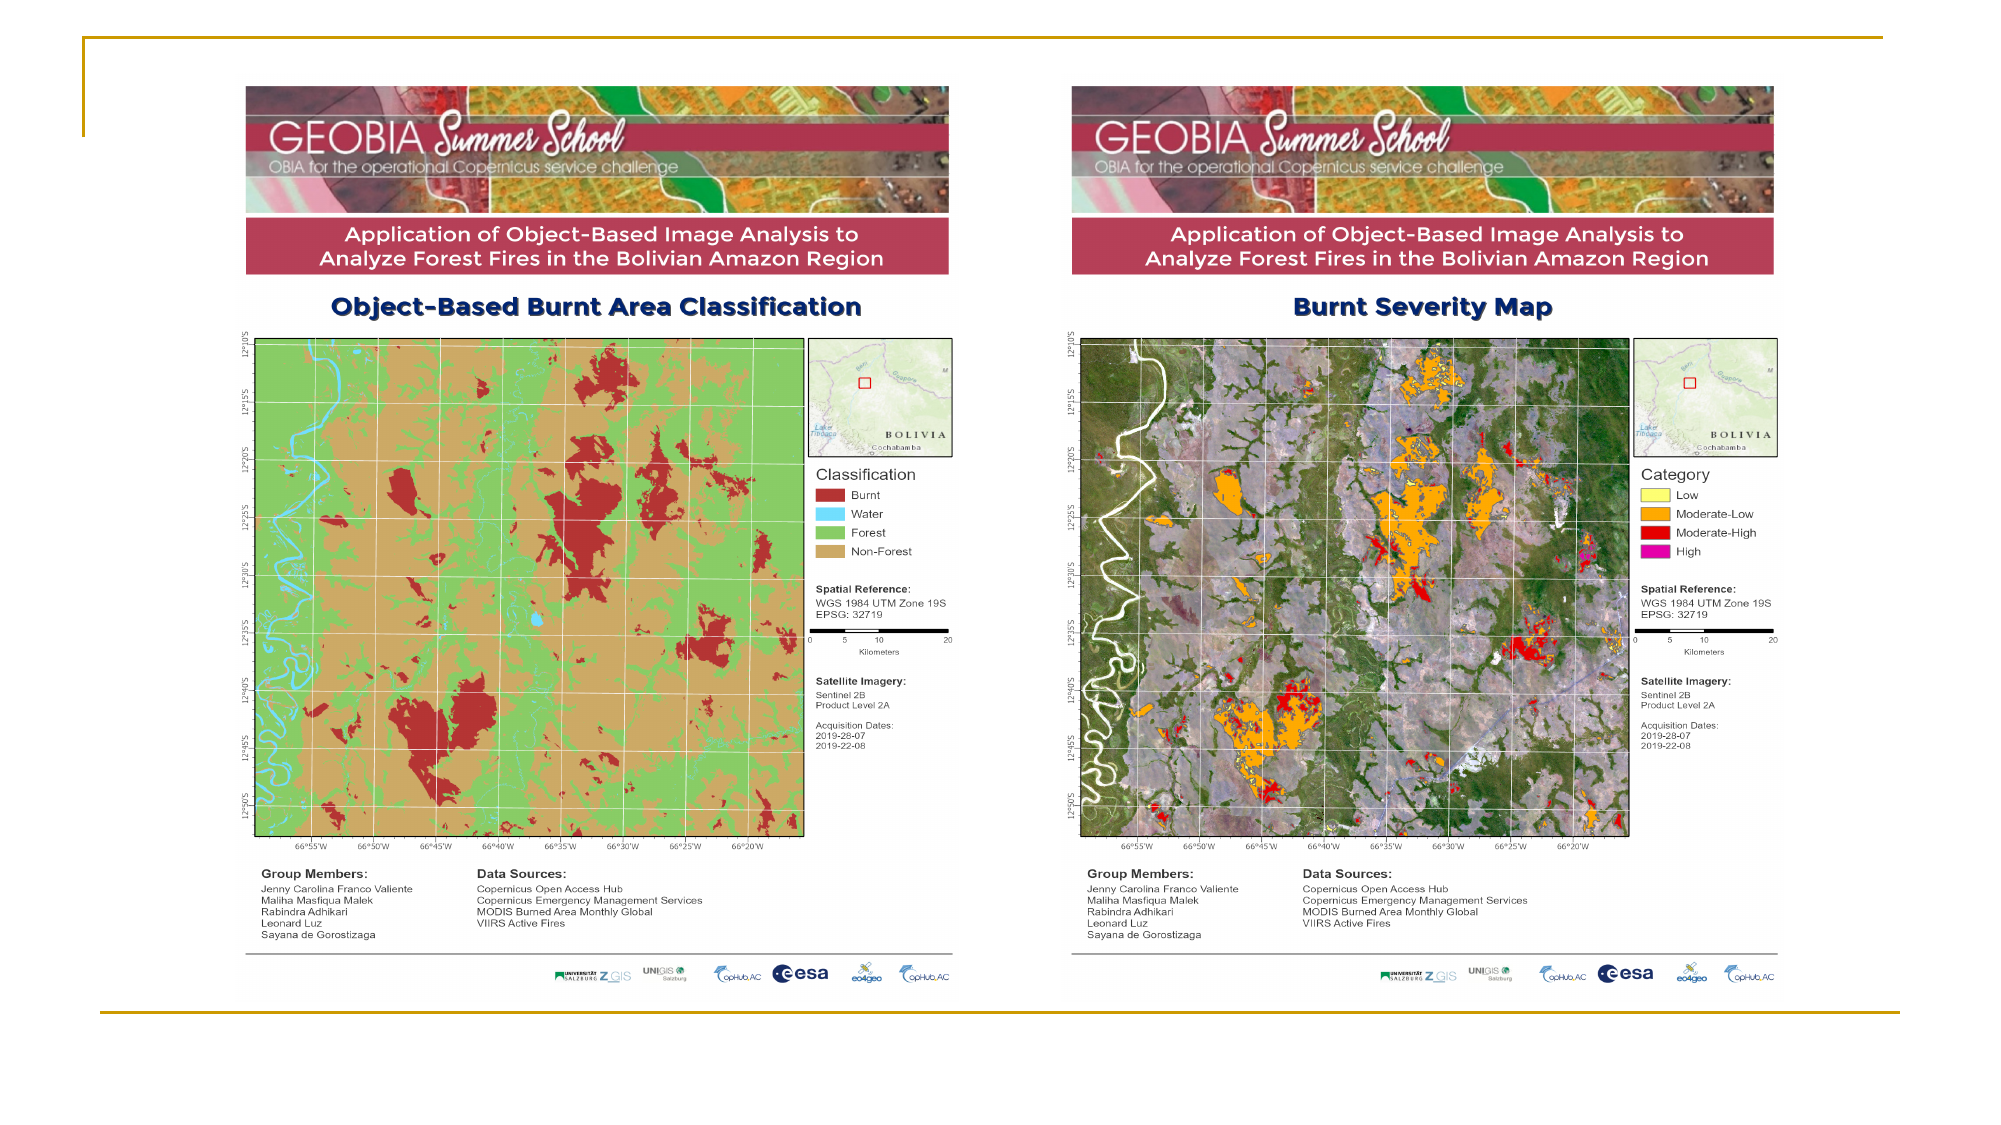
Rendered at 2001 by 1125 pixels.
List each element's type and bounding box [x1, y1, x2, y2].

picture [235, 73, 960, 1002]
picture [1060, 73, 1785, 1002]
